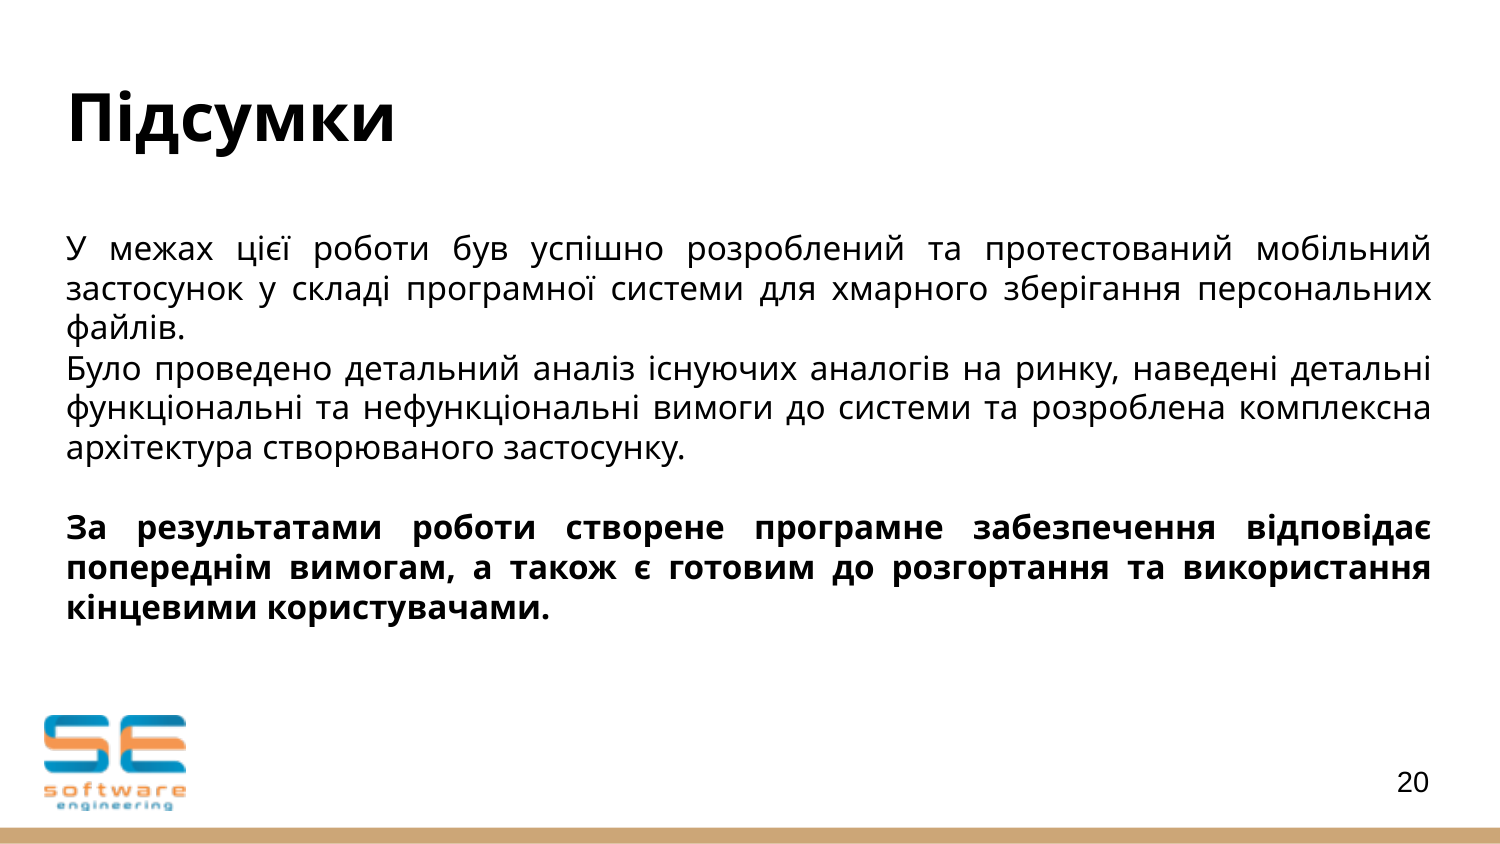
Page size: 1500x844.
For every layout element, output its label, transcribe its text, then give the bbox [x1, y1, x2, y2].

text_box 20 [1382, 755, 1500, 806]
picture [43, 714, 186, 811]
text_box Підсумки [51, 33, 1449, 170]
text_box У межах цієї роботи був успішно розроблений та протестований мобільний застосунок у складі програмної системи для хмарного зберігання персональних файлів. Було проведено детальний аналіз існуючих аналогів на ринку, наведені детальні функціональні та нефункціональні вимоги до системи та розроблена комплексна архітектура створюваного застосунку. За результатами роботи створене програмне забезпечення відповідає попереднім вимогам, а також є готовим до розгортання та використання кінцевими користувачами. [51, 219, 1449, 634]
